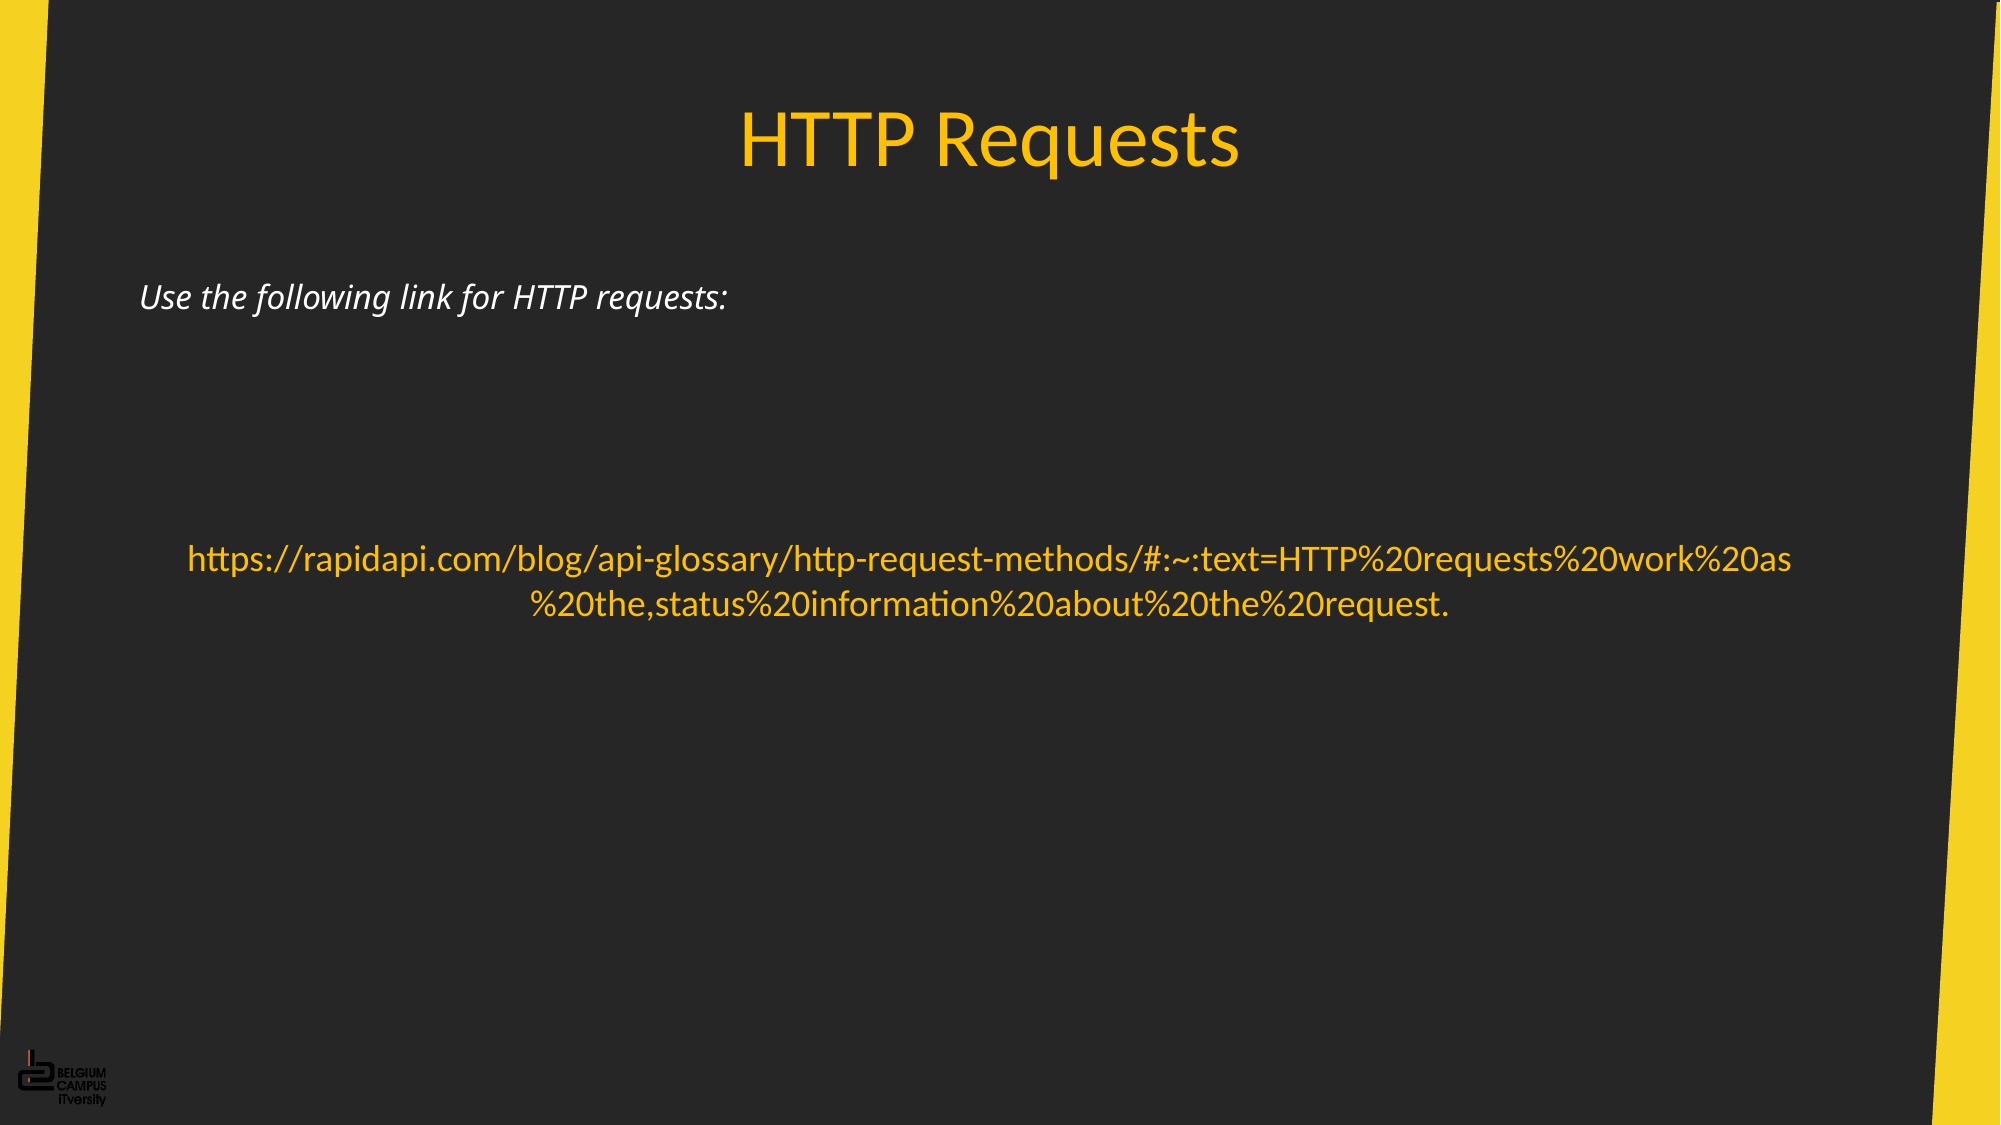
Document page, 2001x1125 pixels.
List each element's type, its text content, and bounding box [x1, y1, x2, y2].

text_box Use the following link for HTTP requests: [123, 261, 1733, 388]
text_box [0, 0, 50, 1058]
text_box HTTP Requests [570, 71, 1410, 185]
text_box [1930, 0, 2000, 1125]
picture [10, 1042, 124, 1114]
text_box https://rapidapi.com/blog/api-glossary/http-request-methods/#:~:text=HTTP%20requests%20work%20as%20the,status%20information%20about%20the%20request. [157, 526, 1823, 632]
